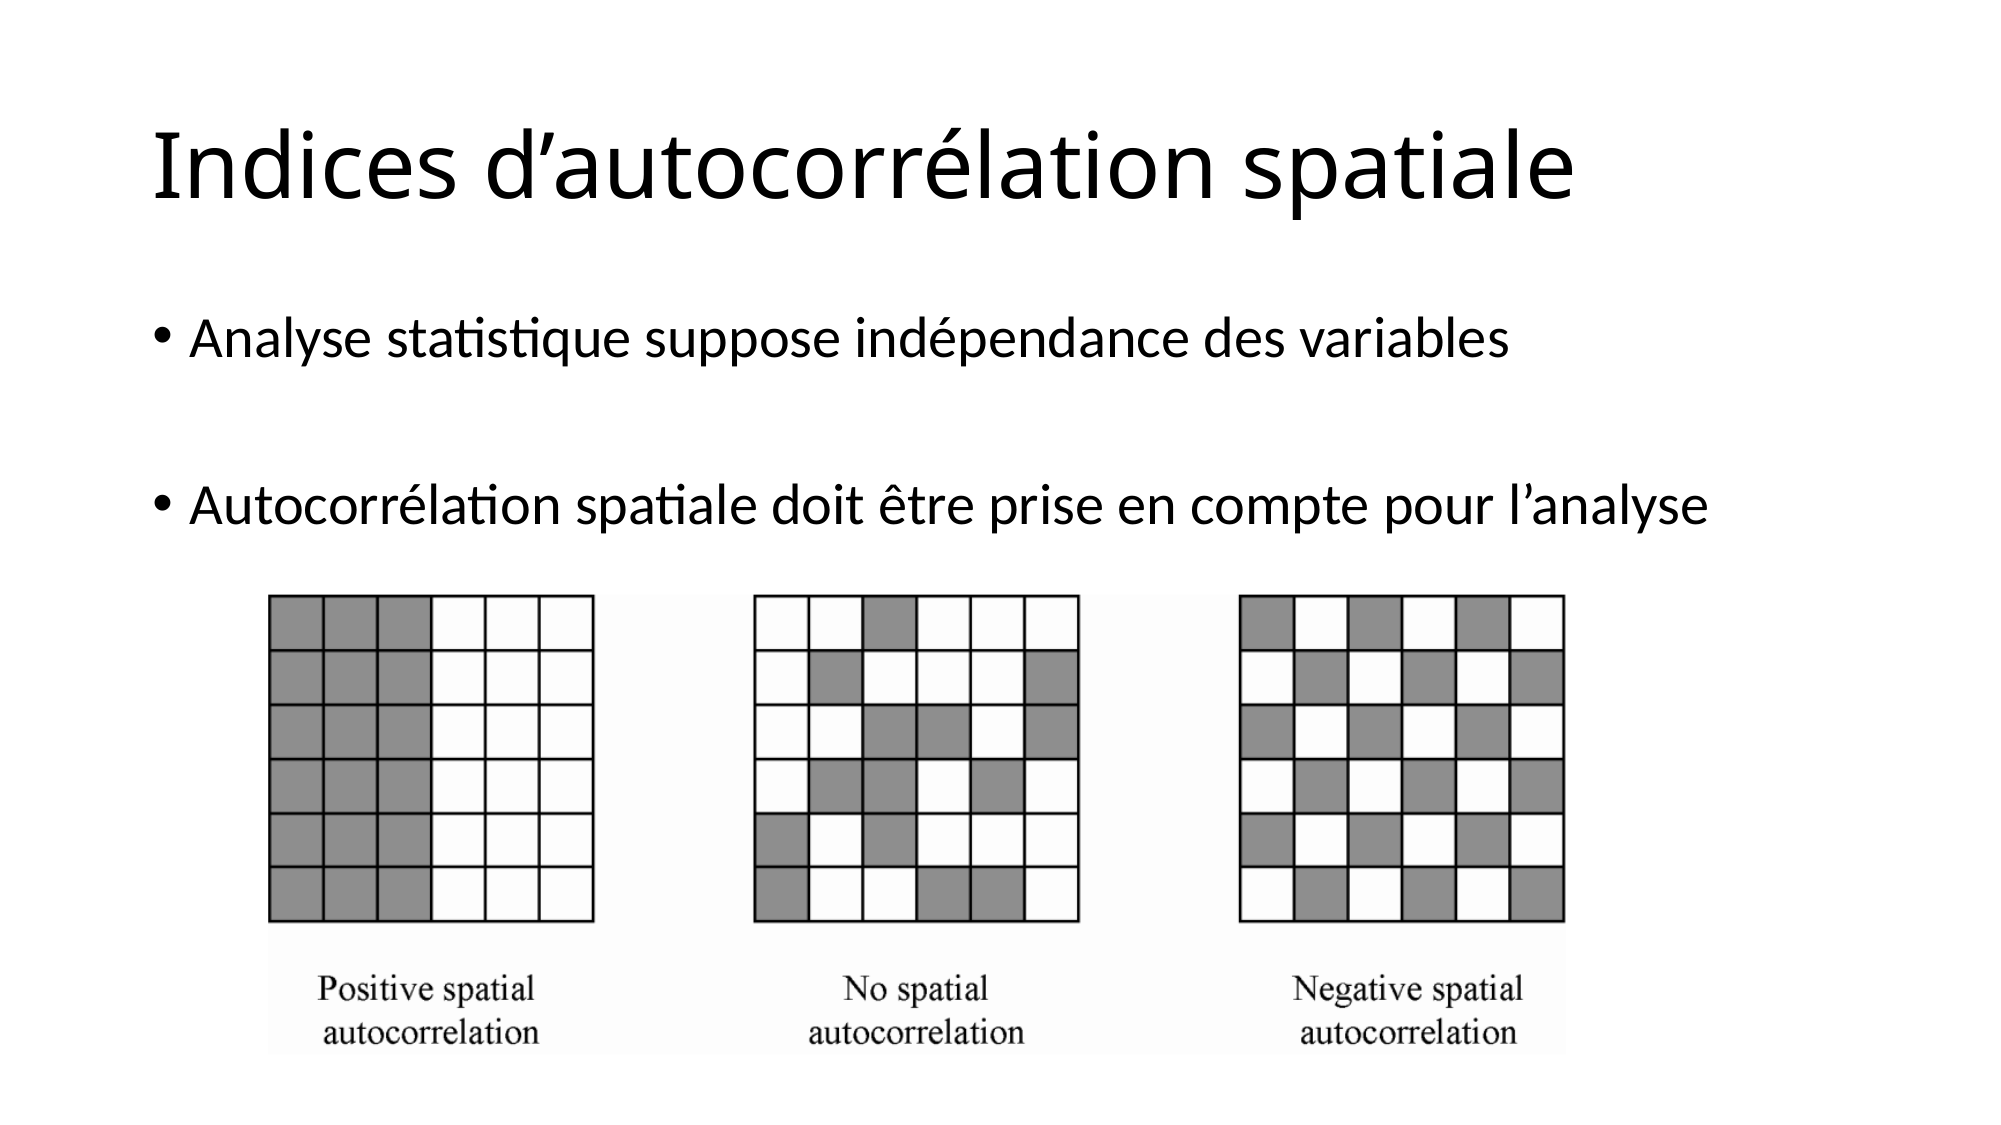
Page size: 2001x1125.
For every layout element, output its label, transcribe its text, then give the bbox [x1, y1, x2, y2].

picture [259, 582, 1581, 1066]
title Indices d’autocorrélation spatiale [137, 59, 1863, 278]
list Analyse statistique suppose indépendance des variables Autocorrélation spatiale doit être prise en compte pour l’analyse [137, 299, 1863, 1014]
